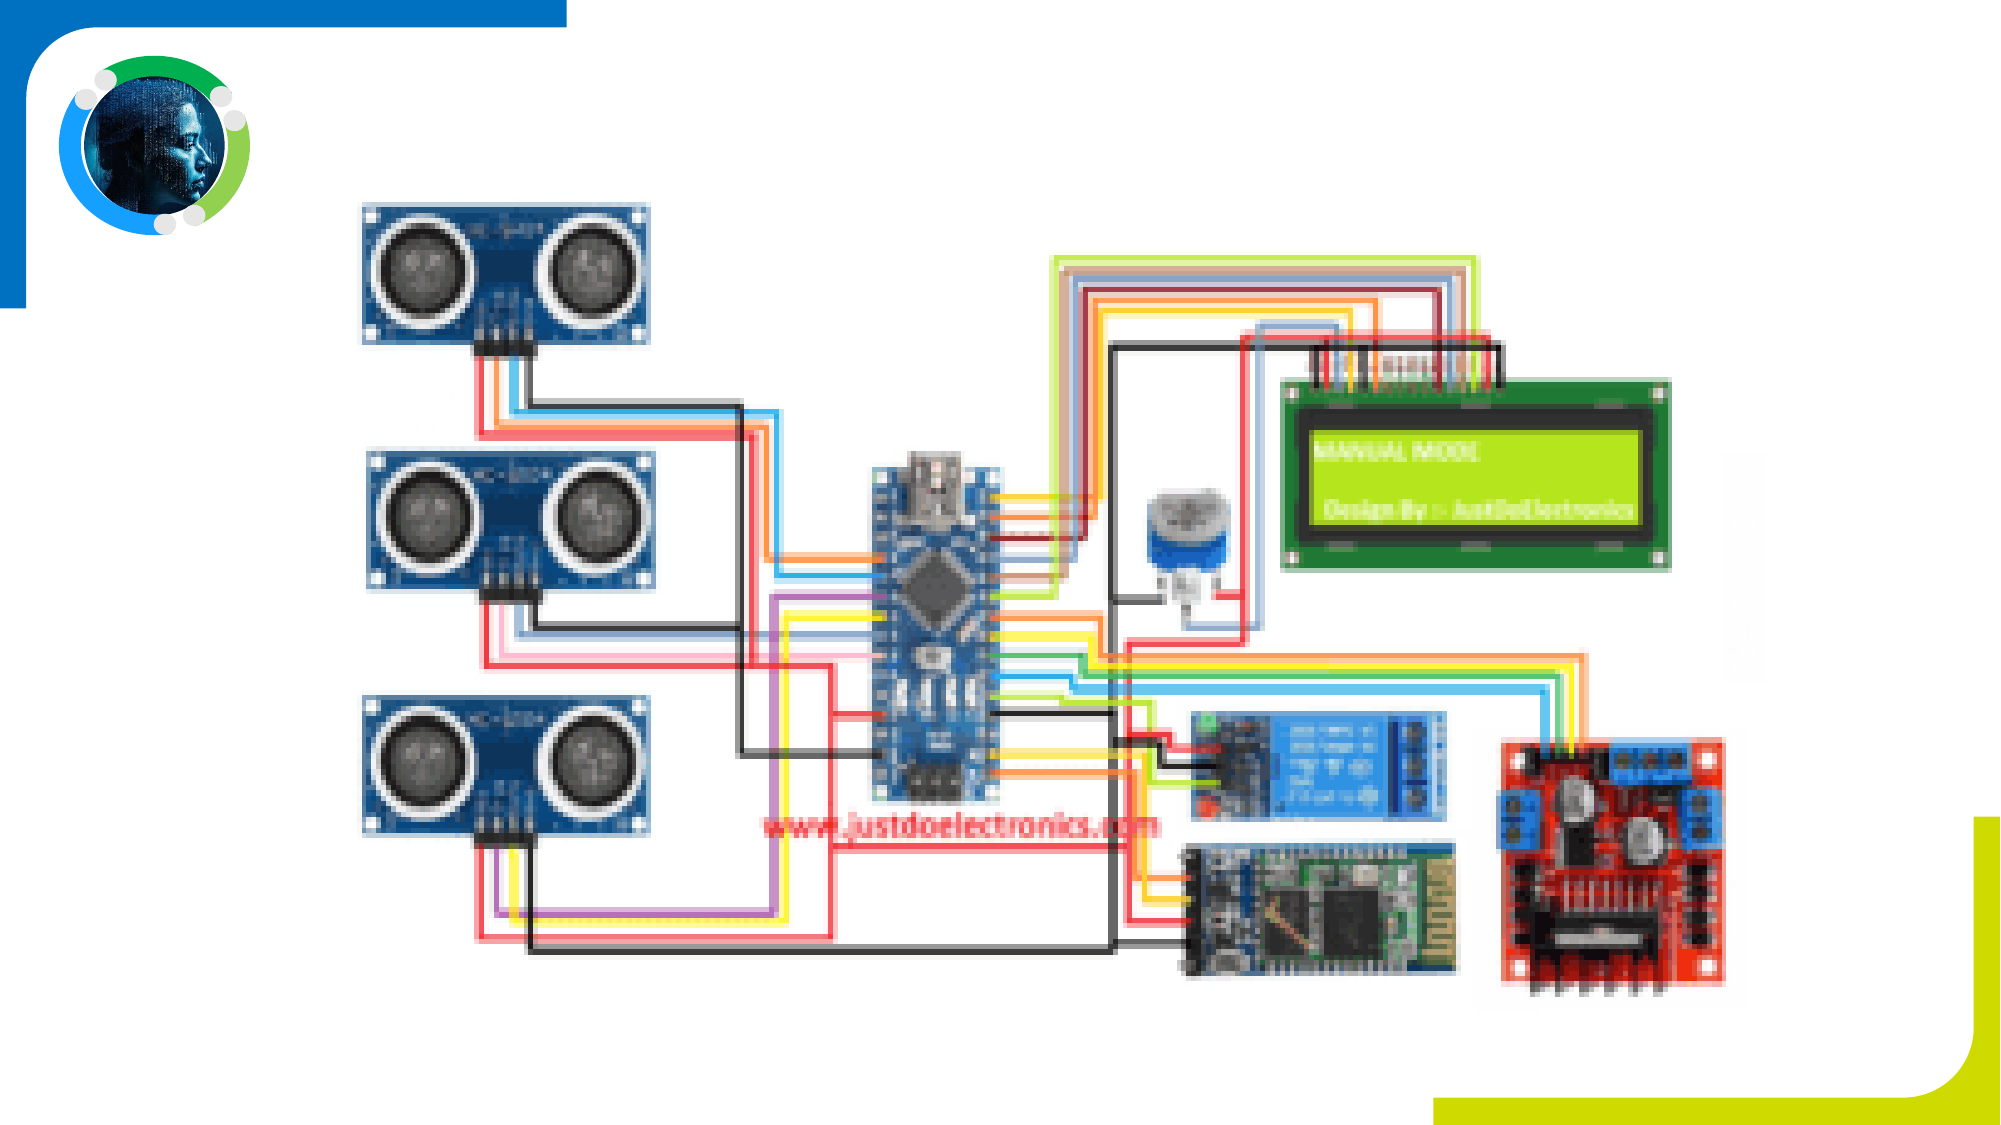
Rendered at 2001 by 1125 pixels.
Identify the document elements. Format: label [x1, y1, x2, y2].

text_box [58, 55, 251, 236]
text_box [0, 0, 568, 310]
text_box [1432, 815, 2000, 1125]
picture [308, 192, 1781, 1056]
